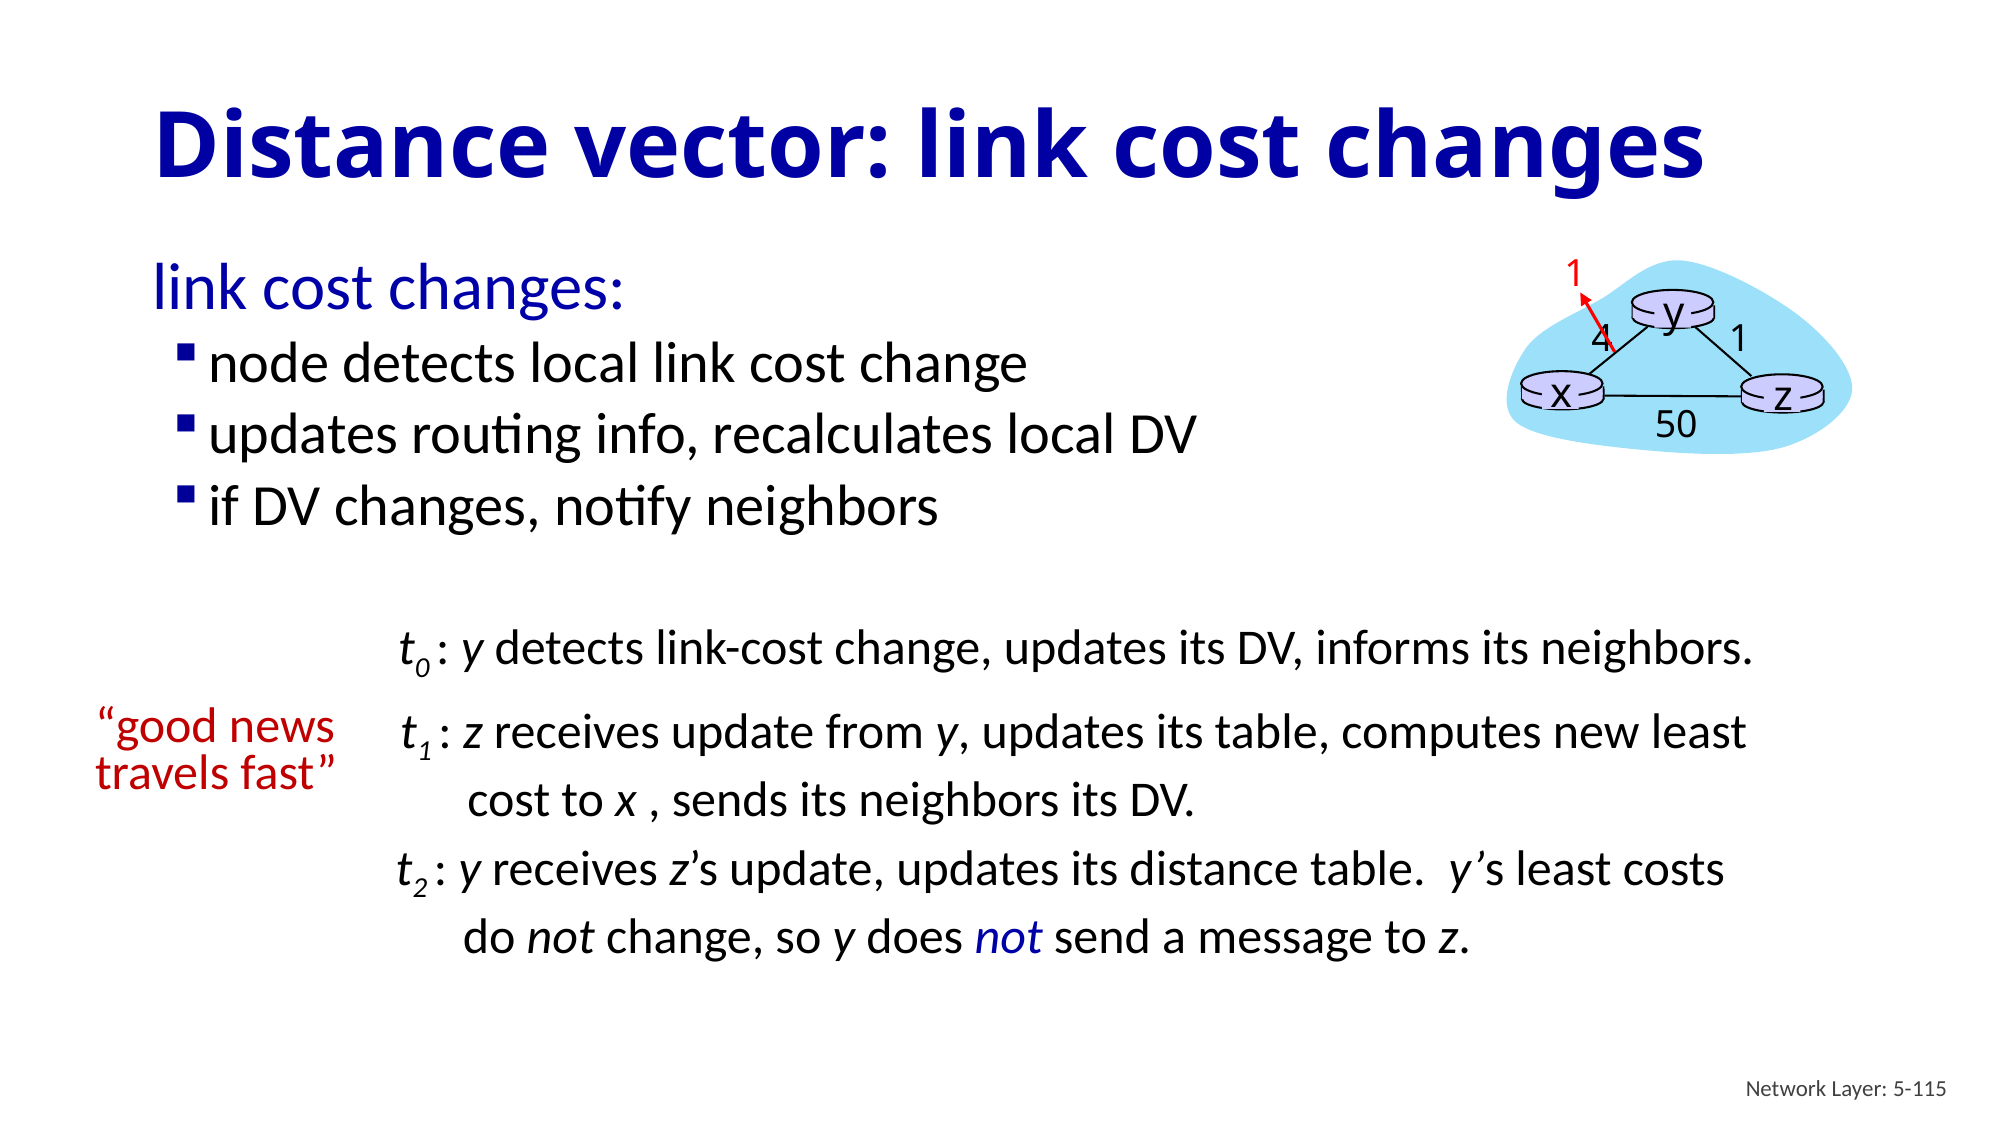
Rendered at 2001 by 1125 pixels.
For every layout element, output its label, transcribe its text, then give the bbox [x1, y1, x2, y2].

title Distance vector: link cost changes [137, 74, 1863, 221]
text_box t1 : z receives update from y, updates its table, computes new least cost to x , sends its neighbors its DV. [385, 691, 1815, 879]
slide_number Network Layer: 5-115 [1512, 1056, 1963, 1117]
text_box t2 : y receives z’s update, updates its distance table. y’s least costs do not change, so y does not send a message to z. [380, 827, 1768, 1016]
text_box t0 : y detects link-cost change, updates its DV, informs its neighbors. [383, 607, 1879, 736]
text_box “good news travels fast” [80, 696, 383, 807]
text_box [1496, 241, 1855, 458]
text_box link cost changes: node detects local link cost change updates routing info, recalculates local DV if DV changes, notify neighbors [137, 248, 1461, 578]
